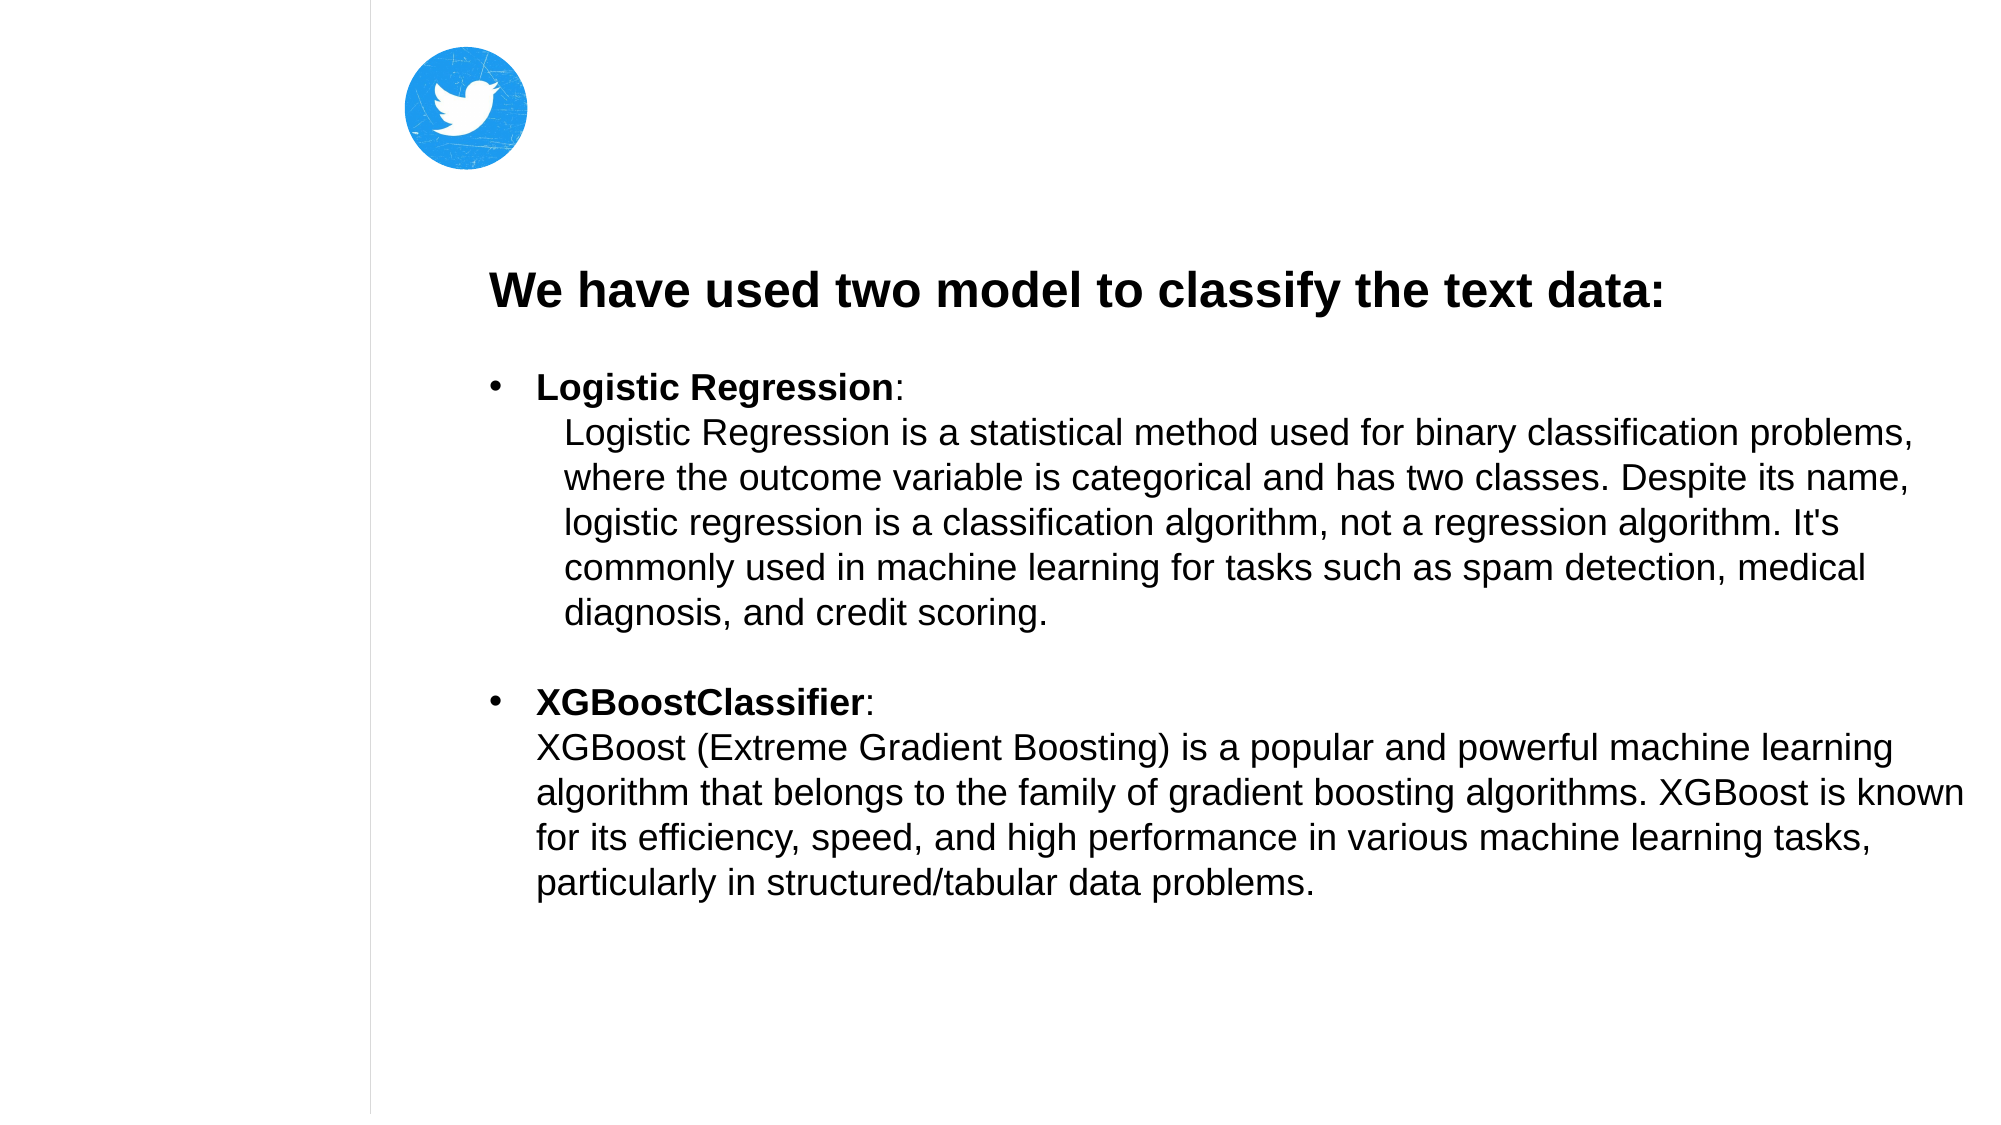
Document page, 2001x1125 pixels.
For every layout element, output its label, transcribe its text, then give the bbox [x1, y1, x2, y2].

text_box We have used two model to classify the text data: Logistic Regression: Logistic Regression is a statistical method used for binary classification problems, where the outcome variable is categorical and has two classes. Despite its name, logistic regression is a classification algorithm, not a regression algorithm. It's commonly used in machine learning for tasks such as spam detection, medical diagnosis, and credit scoring. XGBoostClassifier: XGBoost (Extreme Gradient Boosting) is a popular and powerful machine learning algorithm that belongs to the family of gradient boosting algorithms. XGBoost is known for its efficiency, speed, and high performance in various machine learning tasks, particularly in structured/tabular data problems. [489, 257, 1977, 948]
picture [404, 46, 528, 170]
